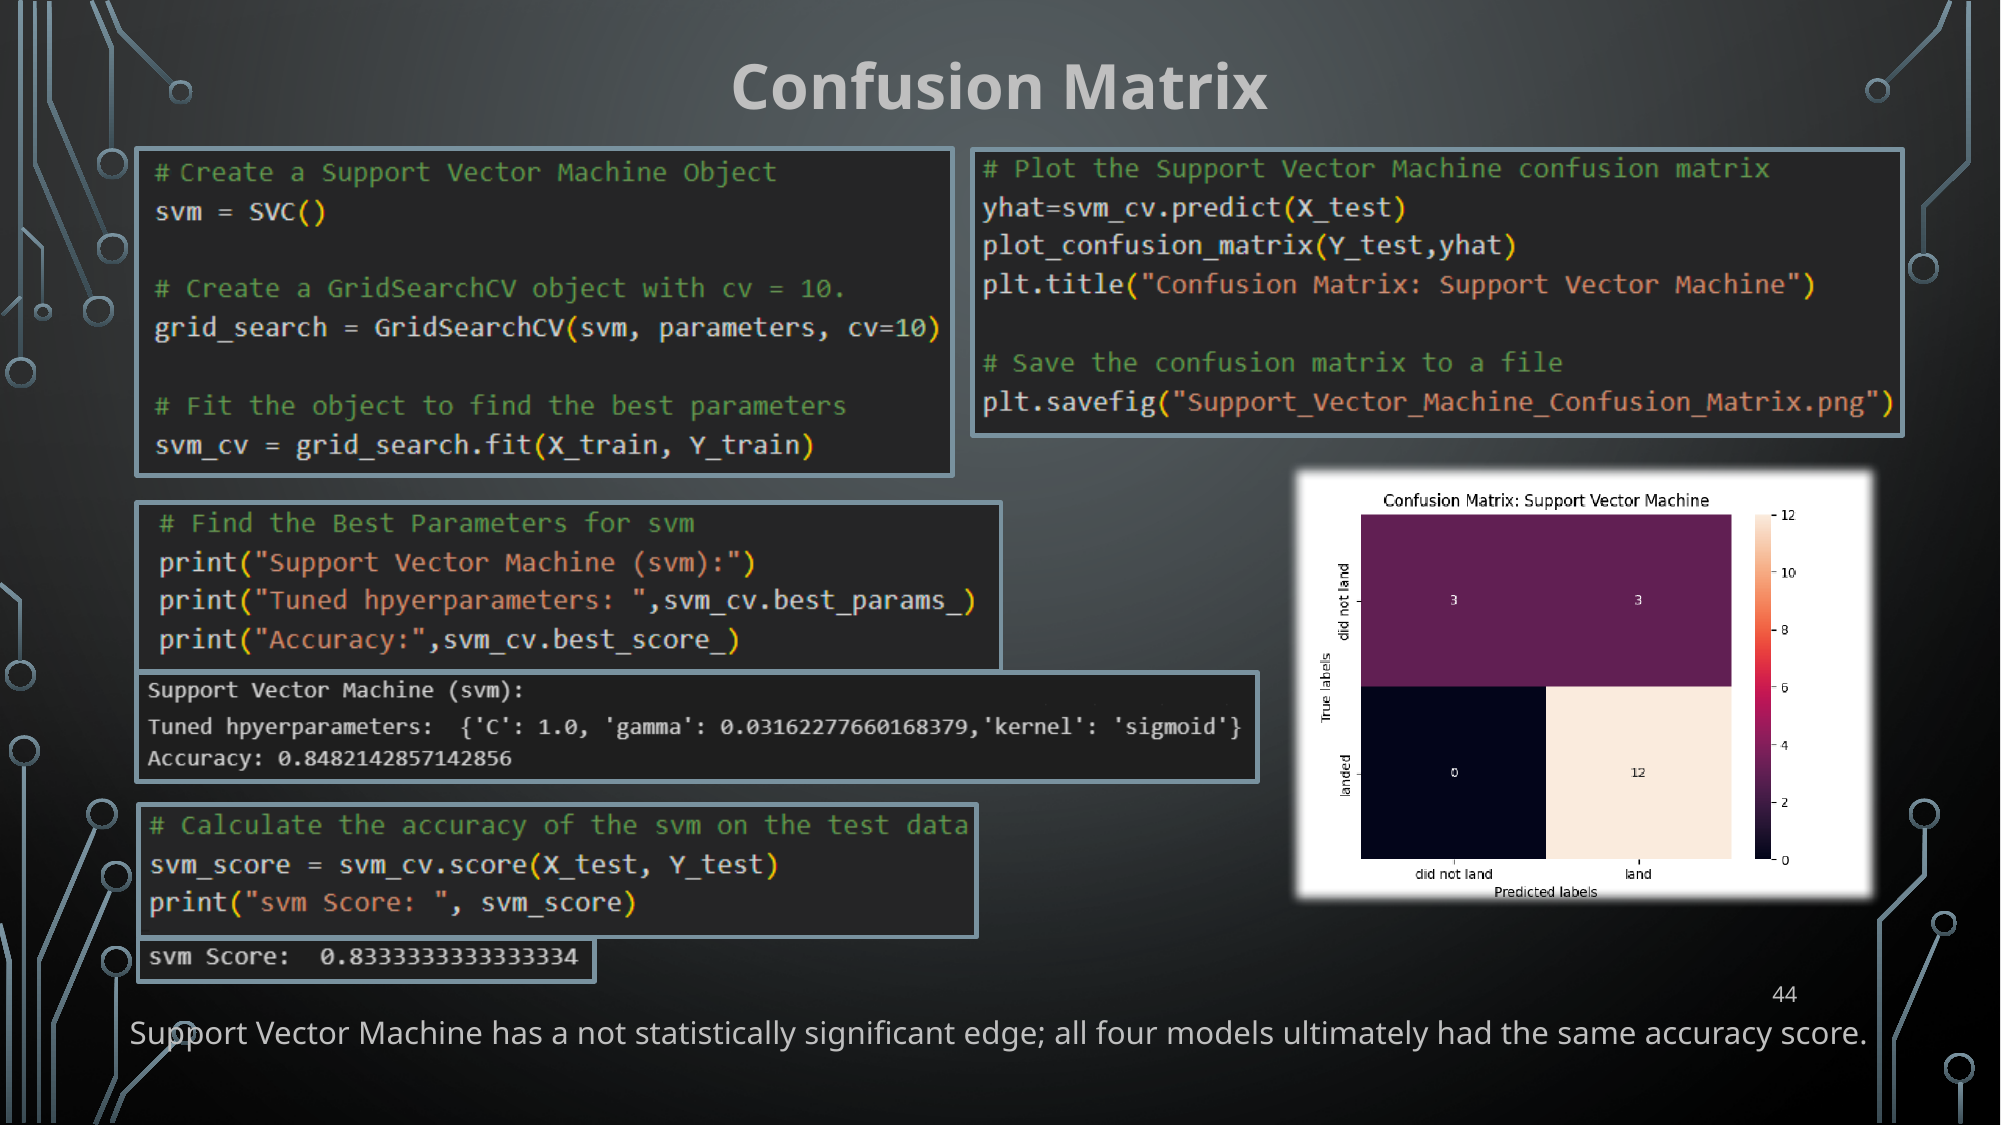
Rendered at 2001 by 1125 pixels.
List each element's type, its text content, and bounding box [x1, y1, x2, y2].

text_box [138, 150, 1901, 980]
text_box Confusion Matrix [0, 0, 2000, 179]
list Support Vector Machine has a not statistically significant edge; all four models ultimately had the same accuracy score. [0, 939, 2000, 1125]
